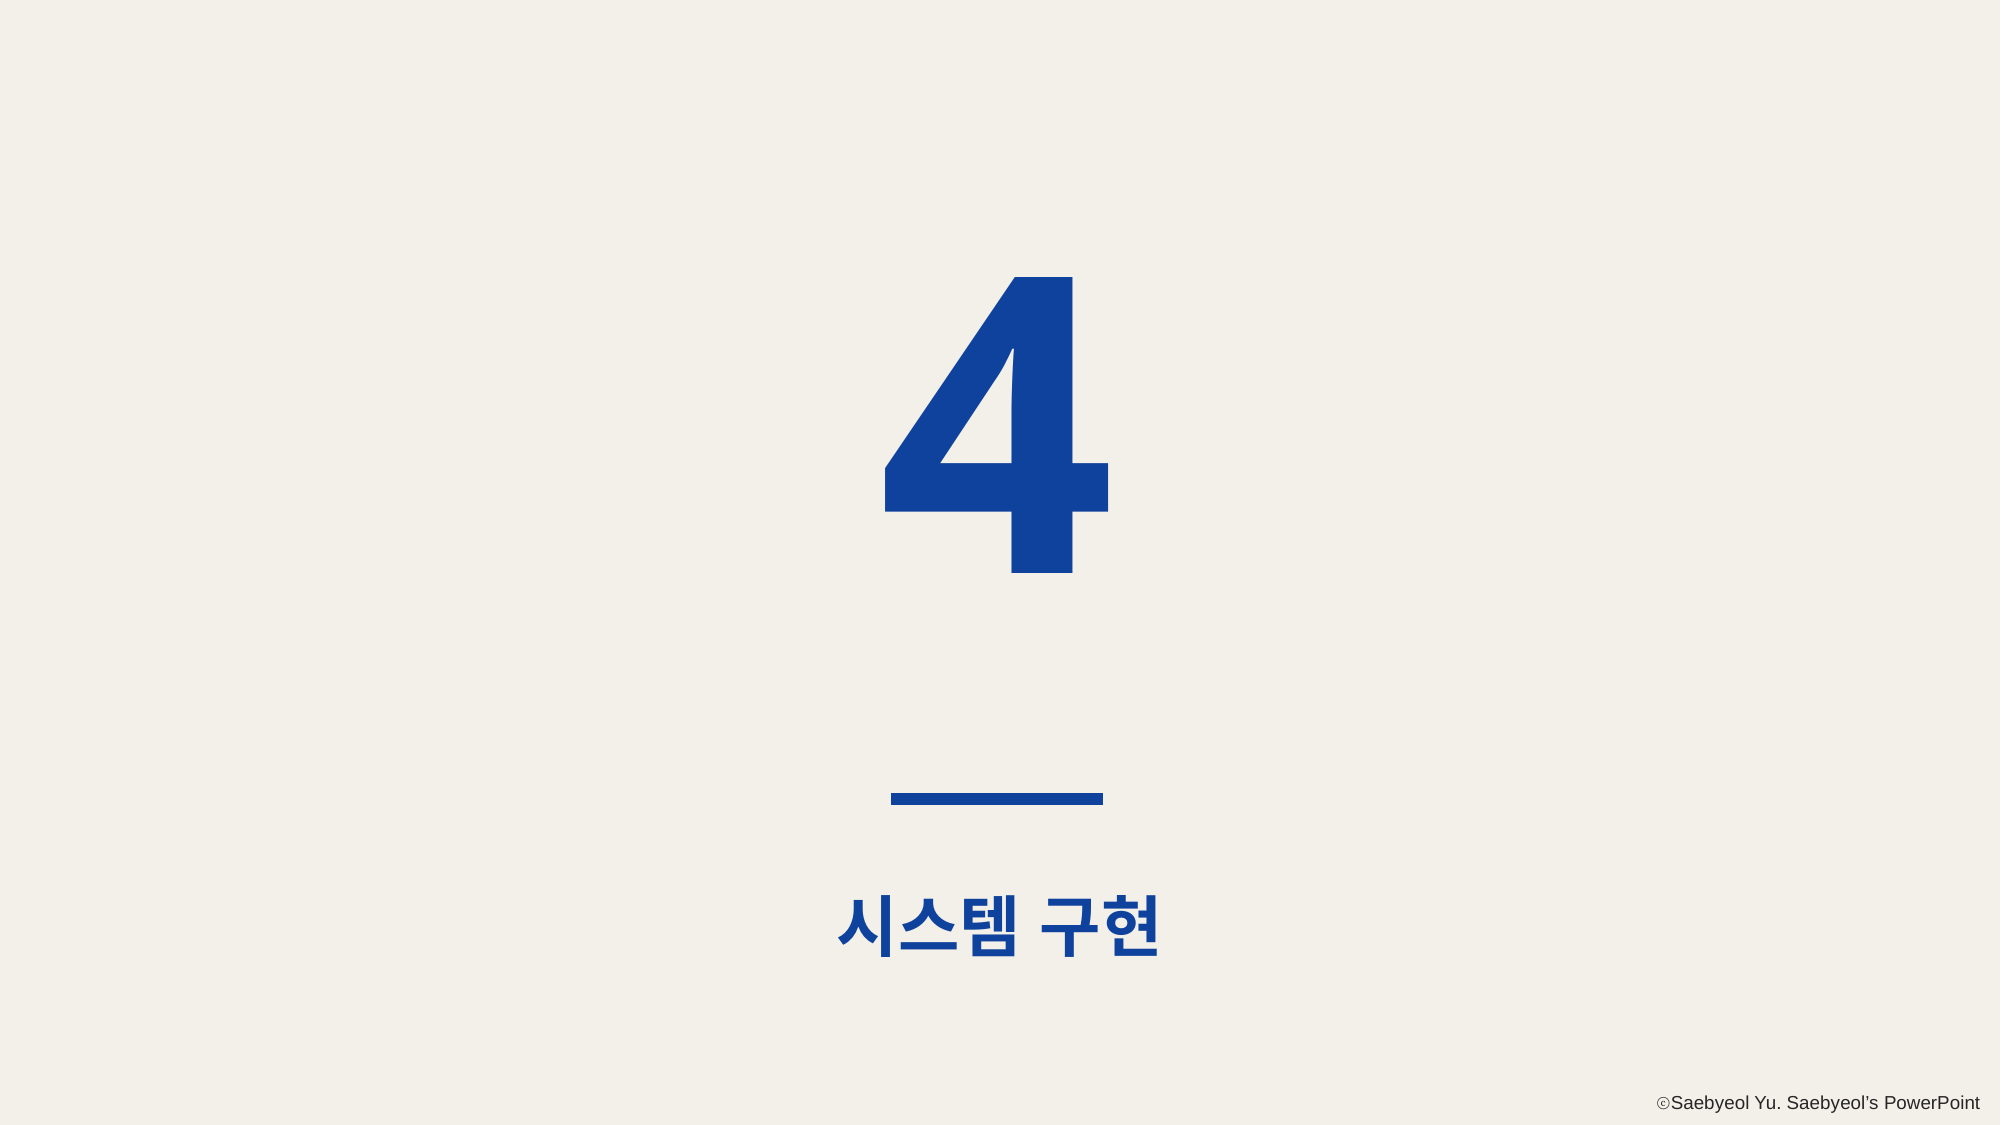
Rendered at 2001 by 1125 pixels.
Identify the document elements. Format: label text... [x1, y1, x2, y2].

text_box 4 [863, 151, 1131, 664]
text_box 시스템 구현 [581, 877, 1419, 973]
